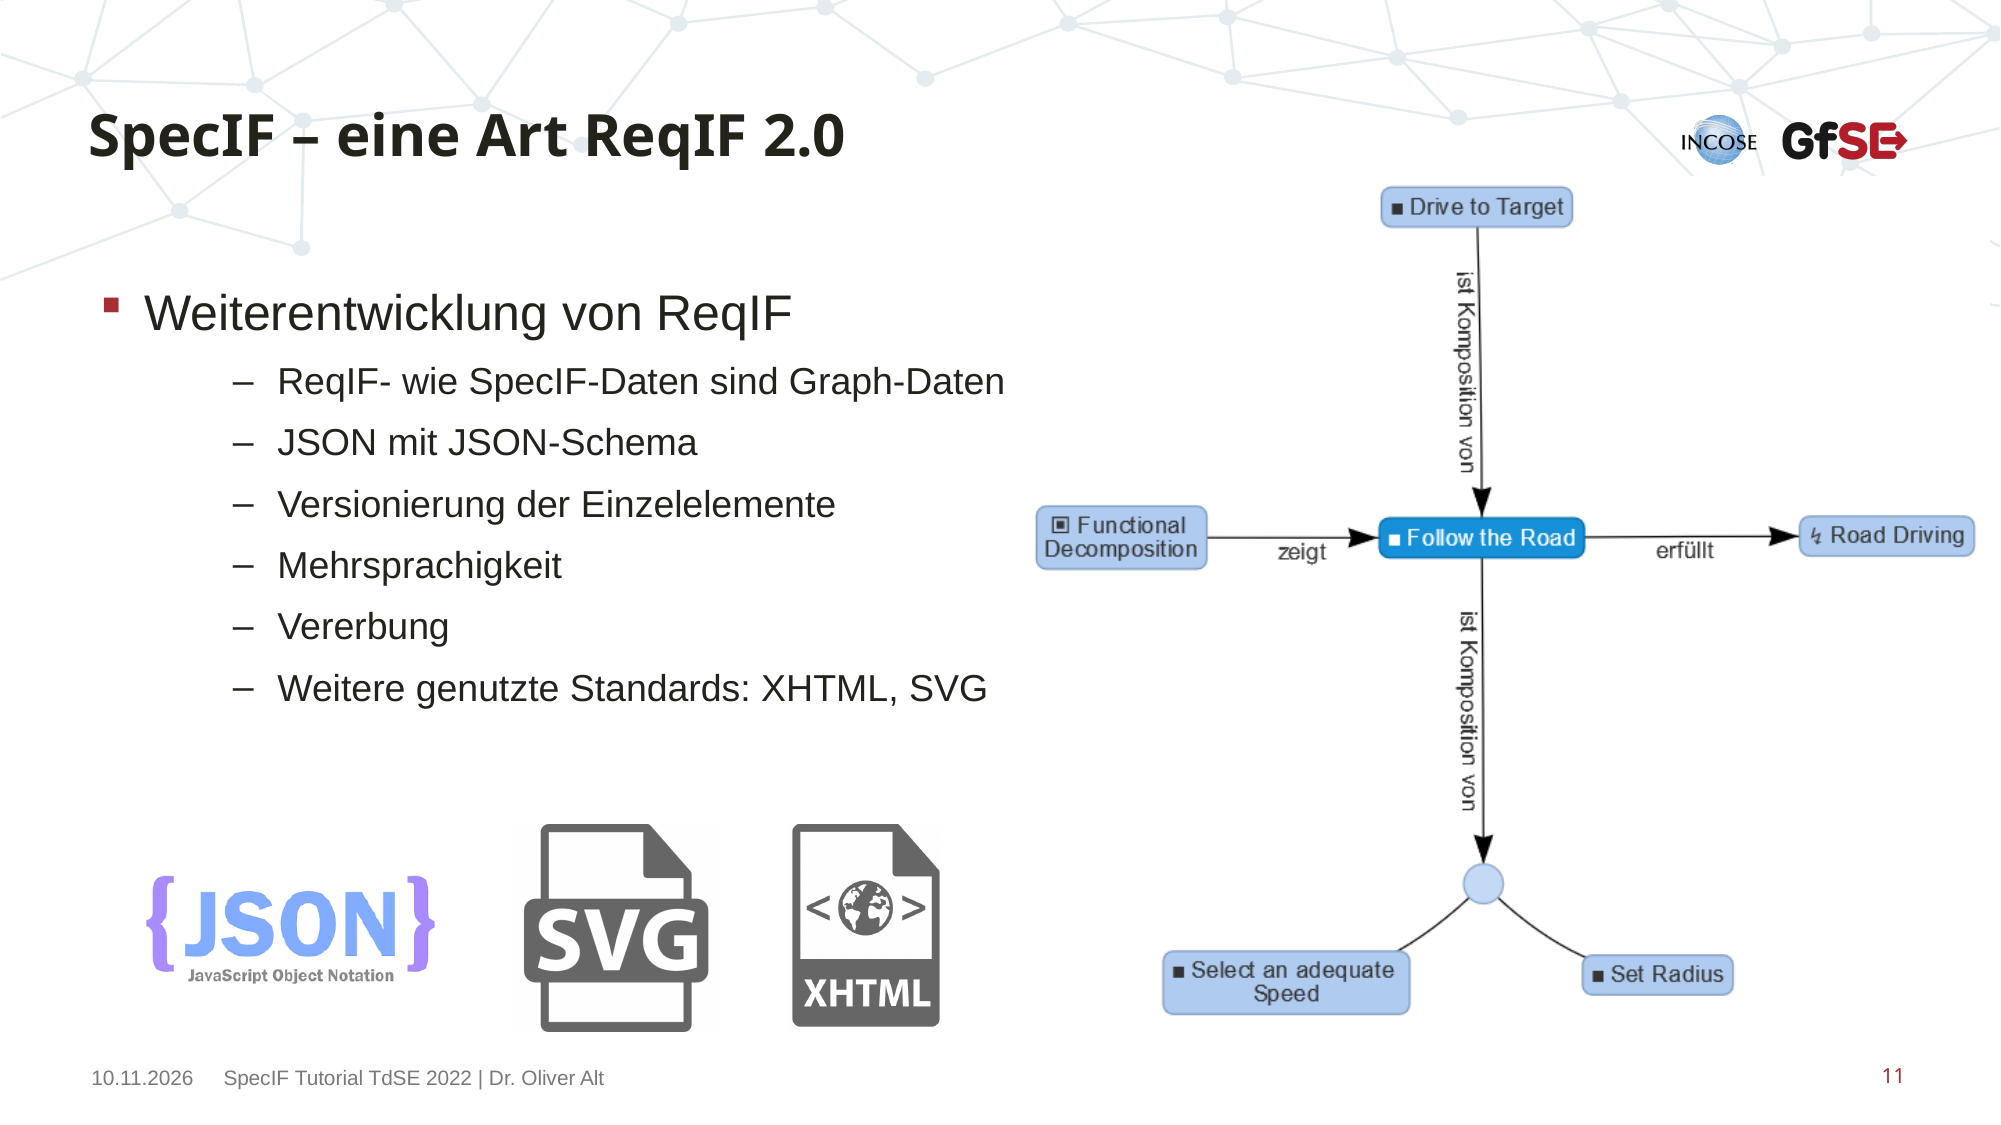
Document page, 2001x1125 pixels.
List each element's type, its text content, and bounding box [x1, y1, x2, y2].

picture [1024, 176, 1991, 1033]
text_box [98, 798, 977, 1052]
slide_number 11 [1881, 1059, 1912, 1095]
picture [512, 824, 721, 1033]
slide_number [88, 1059, 100, 1095]
list Weiterentwicklung von ReqIF ReqIF- wie SpecIF-Daten sind Graph-Daten JSON mit JSON-Schema Versionierung der Einzelelemente Mehrsprachigkeit Vererbung Weitere genutzte Standards: XHTML, SVG [100, 287, 1775, 1100]
picture [137, 867, 446, 990]
picture [787, 824, 941, 1032]
title SpecIF – eine Art ReqIF 2.0 [88, 106, 1912, 213]
